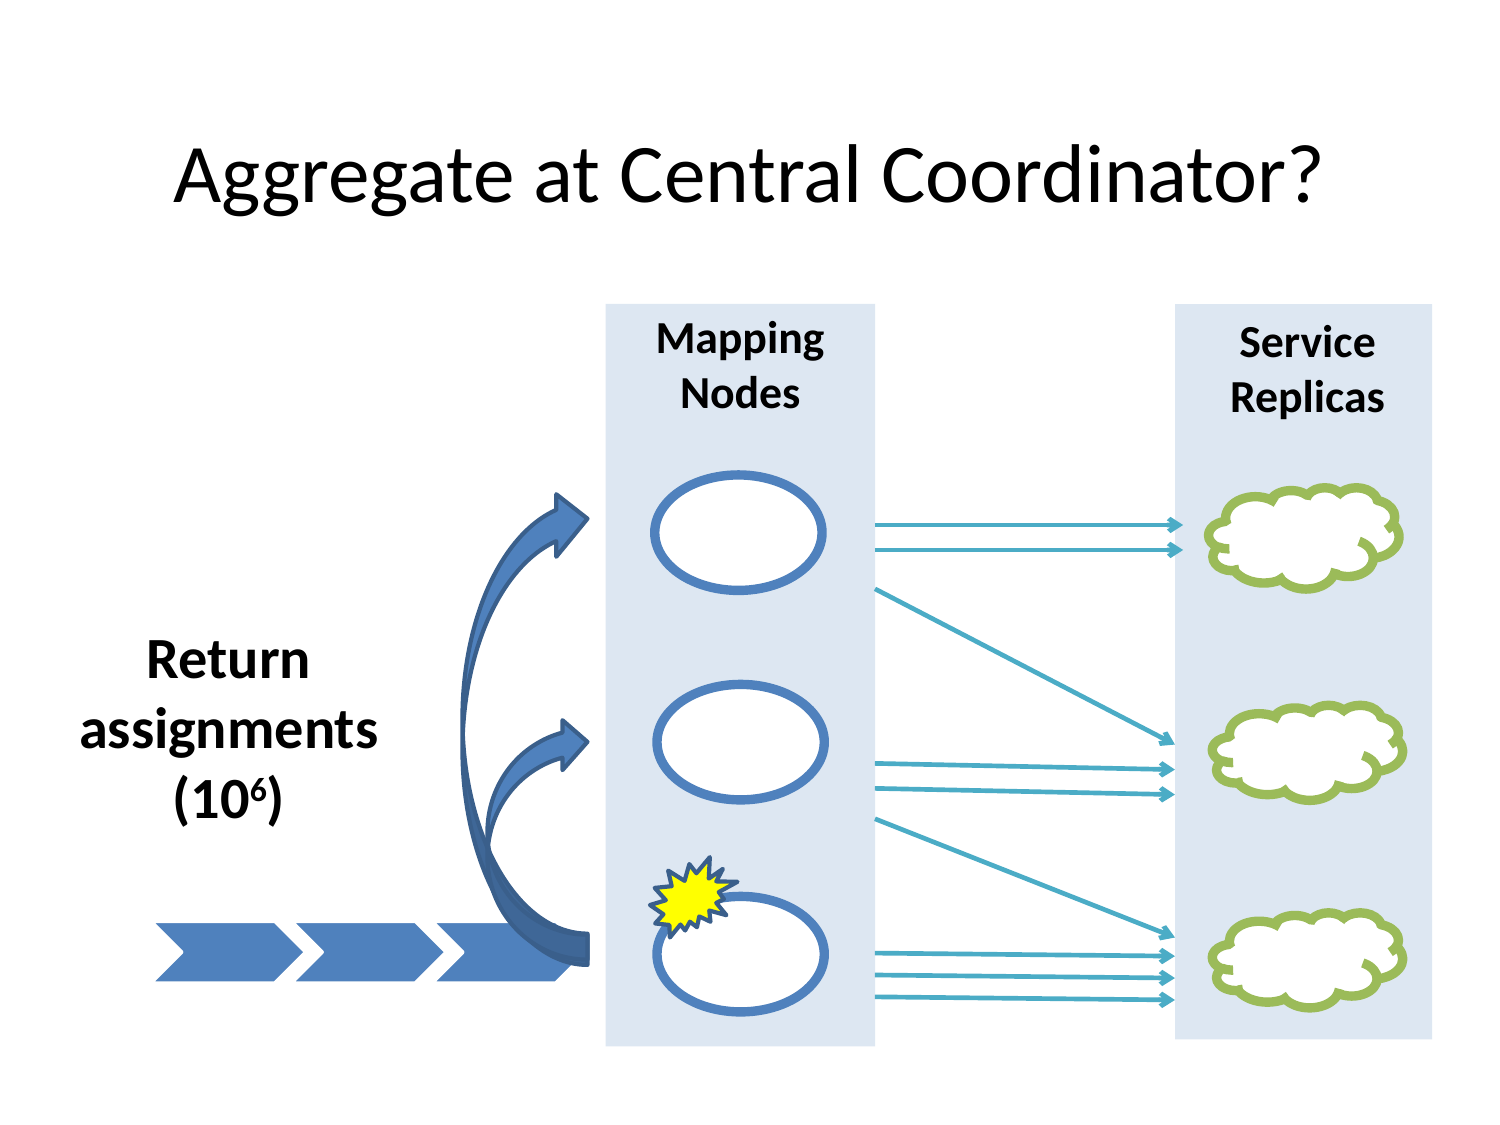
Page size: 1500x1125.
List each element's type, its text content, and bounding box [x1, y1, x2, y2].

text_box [874, 588, 1176, 745]
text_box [874, 952, 1176, 957]
text_box Return assignments (106) [64, 613, 394, 838]
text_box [874, 818, 1176, 938]
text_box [462, 487, 588, 966]
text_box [149, 862, 588, 1043]
title Aggregate at Central Coordinator? [75, 75, 1425, 263]
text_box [874, 974, 1176, 979]
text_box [874, 763, 1176, 770]
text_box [605, 299, 876, 1047]
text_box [874, 996, 1176, 1001]
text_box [874, 788, 1176, 795]
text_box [1174, 303, 1433, 1040]
